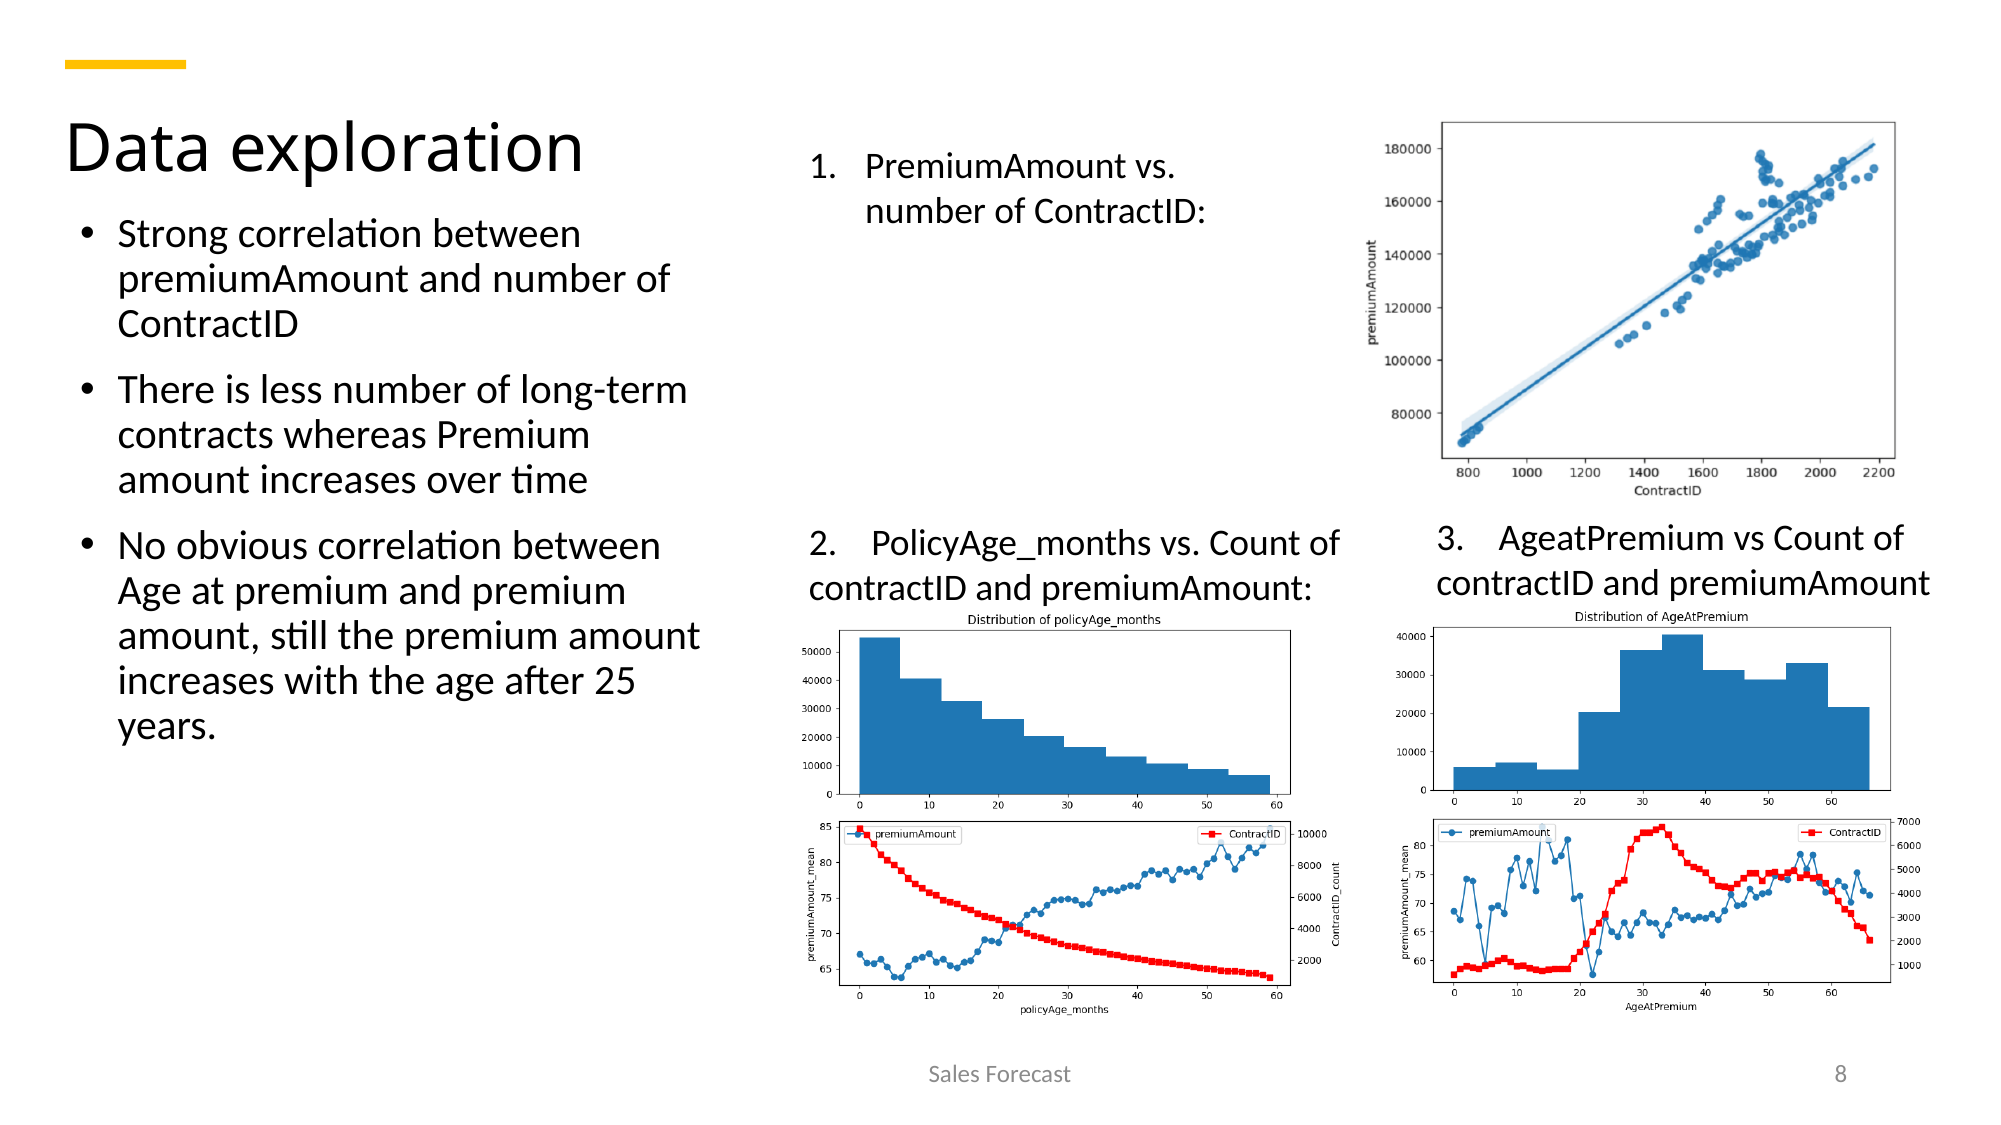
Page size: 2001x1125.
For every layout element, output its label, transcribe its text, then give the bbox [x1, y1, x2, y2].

list Strong correlation between premiumAmount and number of ContractID There is less number of long-term contracts whereas Premium amount increases over time No obvious correlation between Age at premium and premium amount, still the premium amount increases with the age after 25 years. [65, 204, 722, 795]
text_box PremiumAmount vs. number of ContractID: [793, 133, 1244, 239]
picture [1336, 106, 1929, 505]
slide_number 8 [1412, 1042, 1863, 1103]
text_box 2. PolicyAge_months vs. Count of contractID and premiumAmount: [793, 510, 1365, 616]
text_box 3. AgeatPremium vs Count of contractID and premiumAmount [1421, 505, 1959, 611]
footer Sales Forecast [662, 1042, 1338, 1103]
title Data exploration [49, 106, 707, 339]
picture [794, 599, 1925, 1022]
